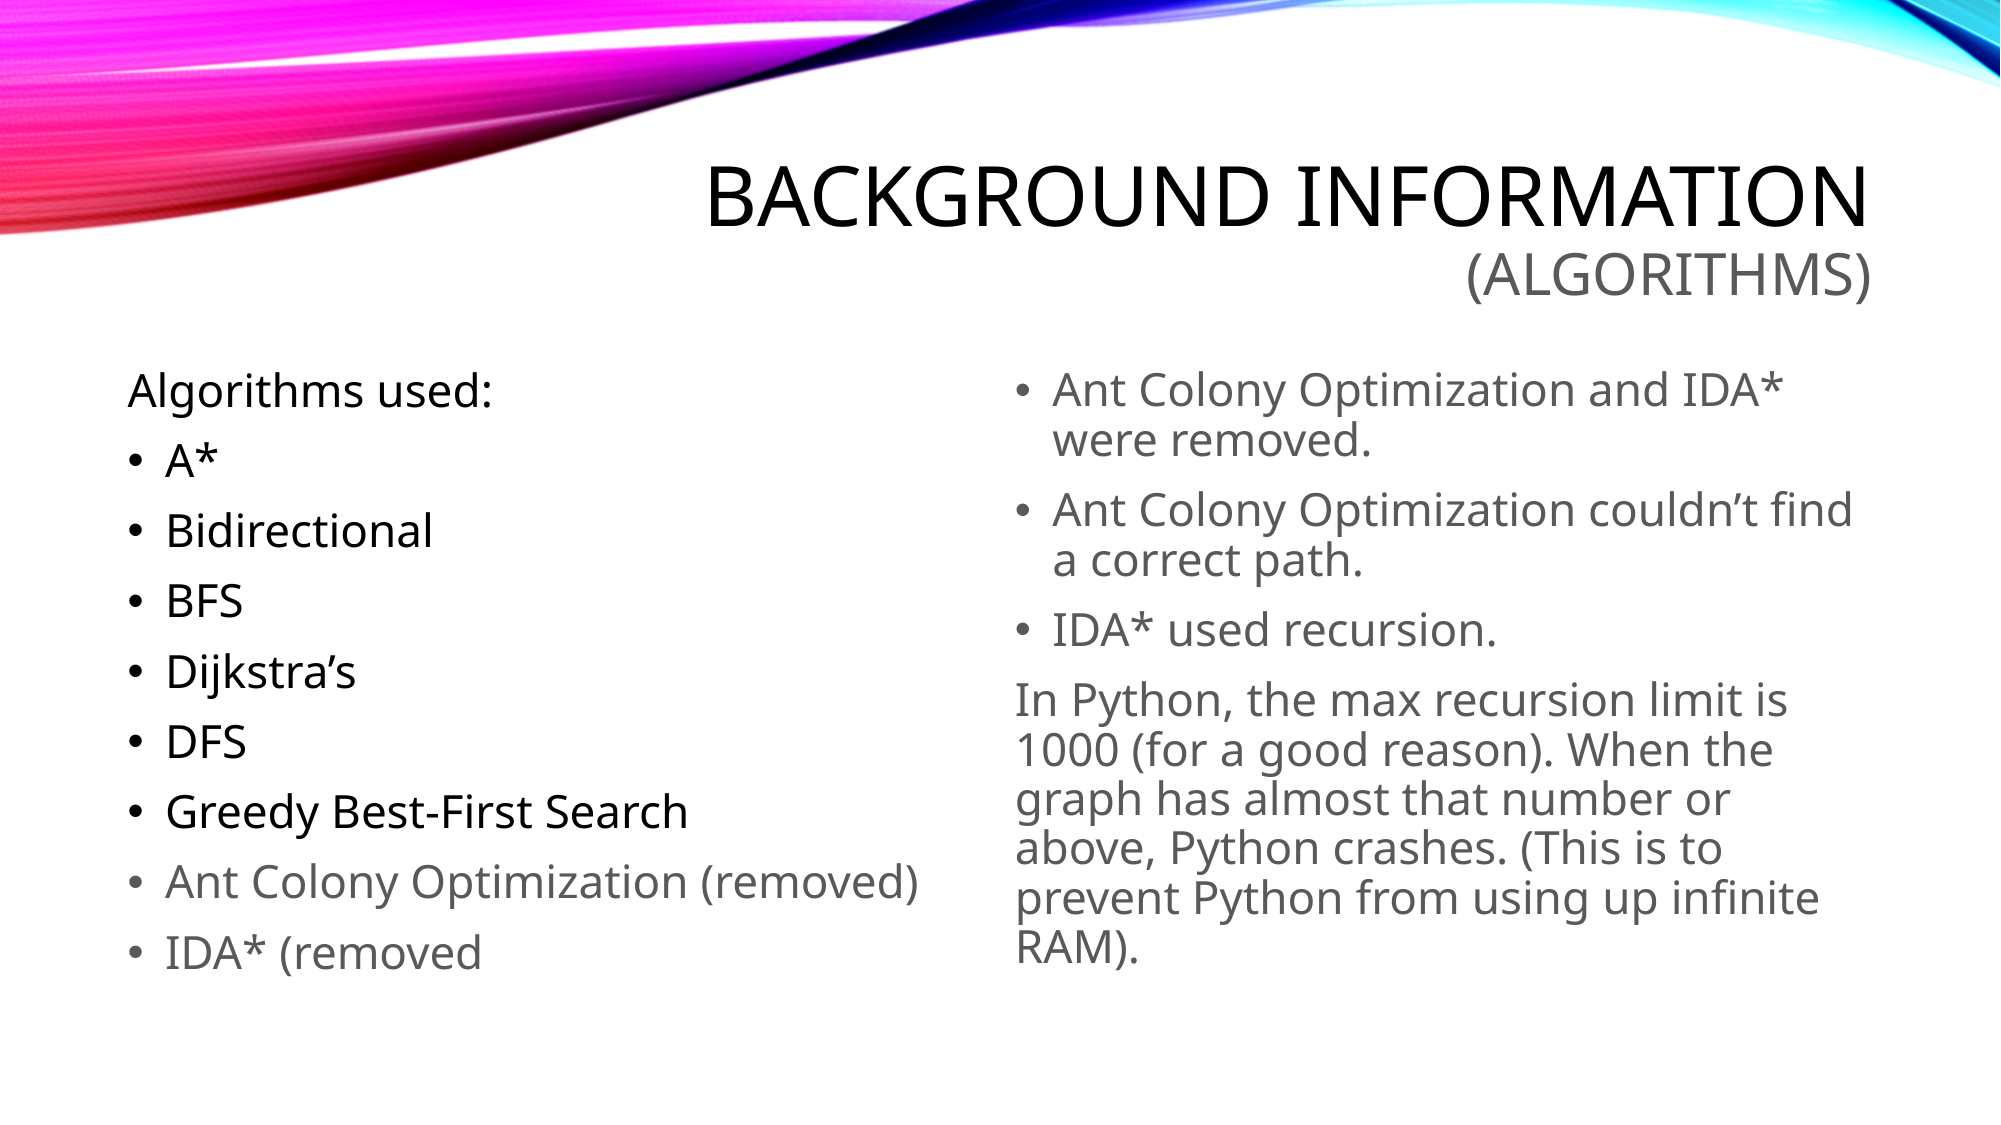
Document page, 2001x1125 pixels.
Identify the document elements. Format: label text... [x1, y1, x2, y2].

list Algorithms used: A* Bidirectional BFS Dijkstra’s DFS Greedy Best-First Search Ant Colony Optimization (removed) IDA* (removed) [112, 360, 999, 1021]
title Background Information (Algorithms) [474, 125, 1888, 338]
text_box Ant Colony Optimization and IDA* were removed. Ant Colony Optimization couldn’t find a correct path. IDA* used recursion. In Python, the max recursion limit is 1000 (for a good reason). When the graph has almost that number or above, Python crashes. (This is to prevent Python from using up infinite RAM). [999, 359, 1888, 1021]
picture [0, 0, 2000, 237]
picture [1890, 0, 2000, 75]
picture [1910, 0, 2000, 45]
